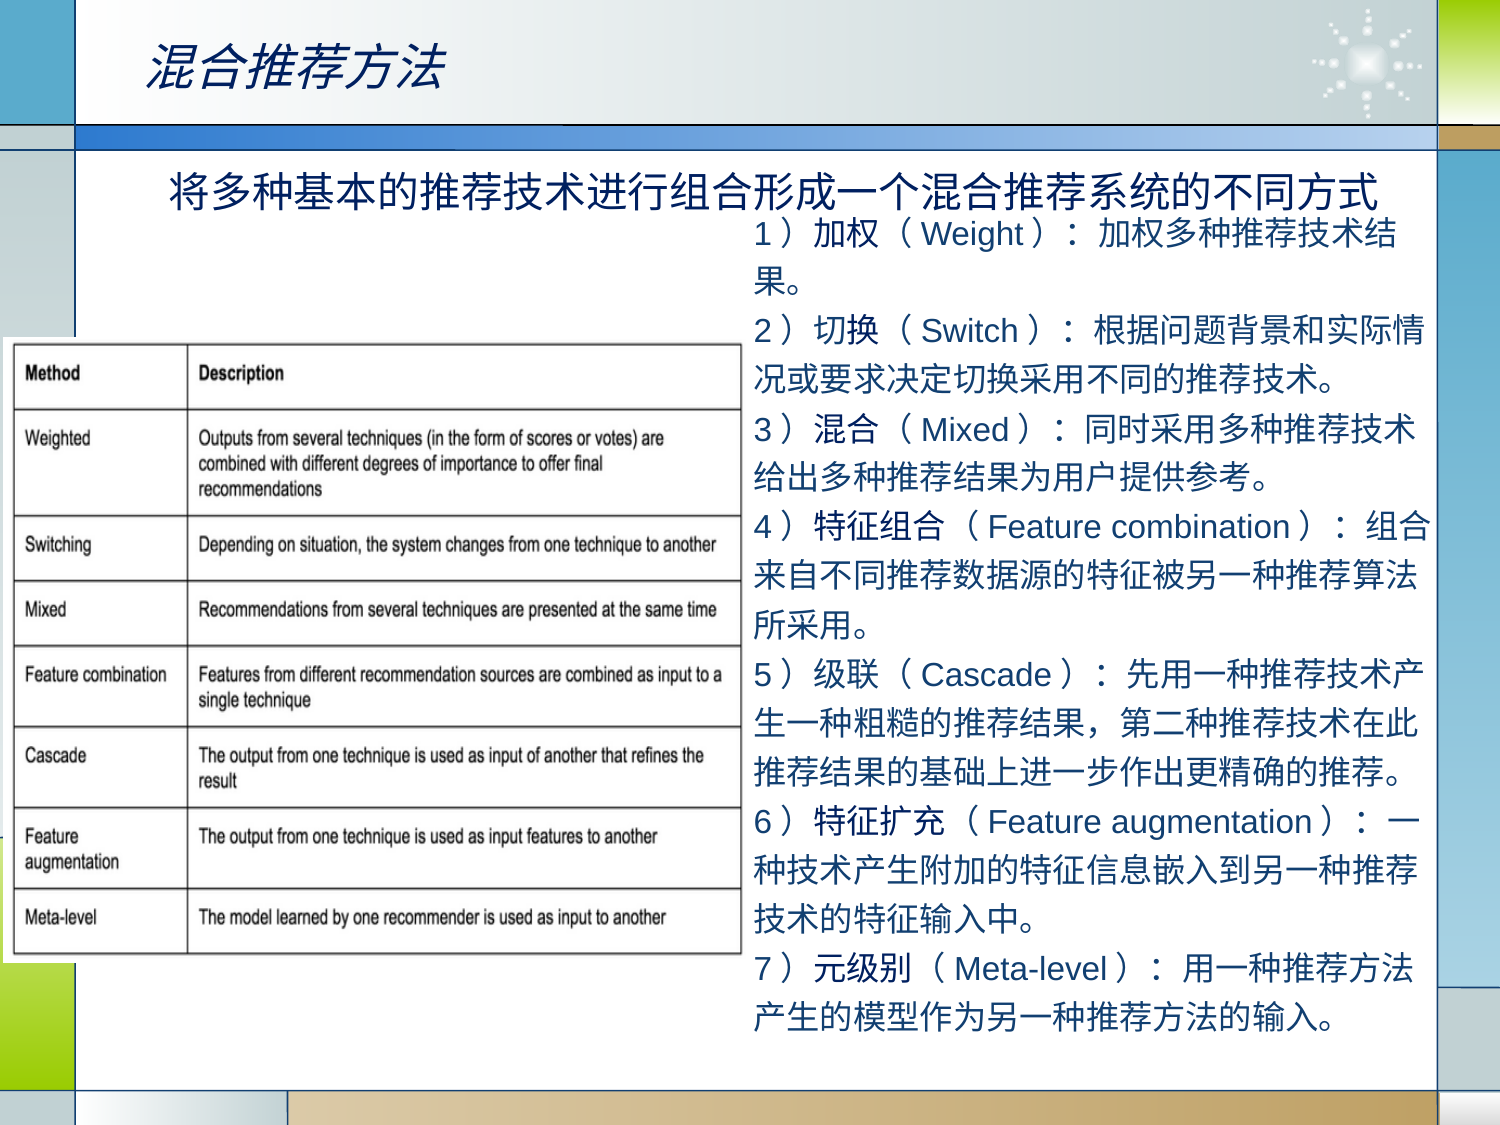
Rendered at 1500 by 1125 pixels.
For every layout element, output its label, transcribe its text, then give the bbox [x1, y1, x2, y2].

text_box 1）加权（Weight）：加权多种推荐技术结果。 2）切换（Switch）：根据问题背景和实际情况或要求决定切换采用不同的推荐技术。 3）混合（Mixed）：同时采用多种推荐技术给出多种推荐结果为用户提供参考。 4）特征组合（Feature combination）：组合来自不同推荐数据源的特征被另一种推荐算法所采用。 5）级联（Cascade）：先用一种推荐技术产生一种粗糙的推荐结果，第二种推荐技术在此推荐结果的基础上进一步作出更精确的推荐。 6）特征扩充（Feature augmentation）：一种技术产生附加的特征信息嵌入到另一种推荐技术的特征输入中。 7）元级别（Meta-level）：用一种推荐方法产生的模型作为另一种推荐方法的输入。 [750, 199, 1446, 1040]
picture [2, 337, 751, 963]
text_box 混合推荐方法 [124, 32, 463, 100]
text_box 将多种基本的推荐技术进行组合形成一个混合推荐系统的不同方式 [162, 149, 1498, 220]
